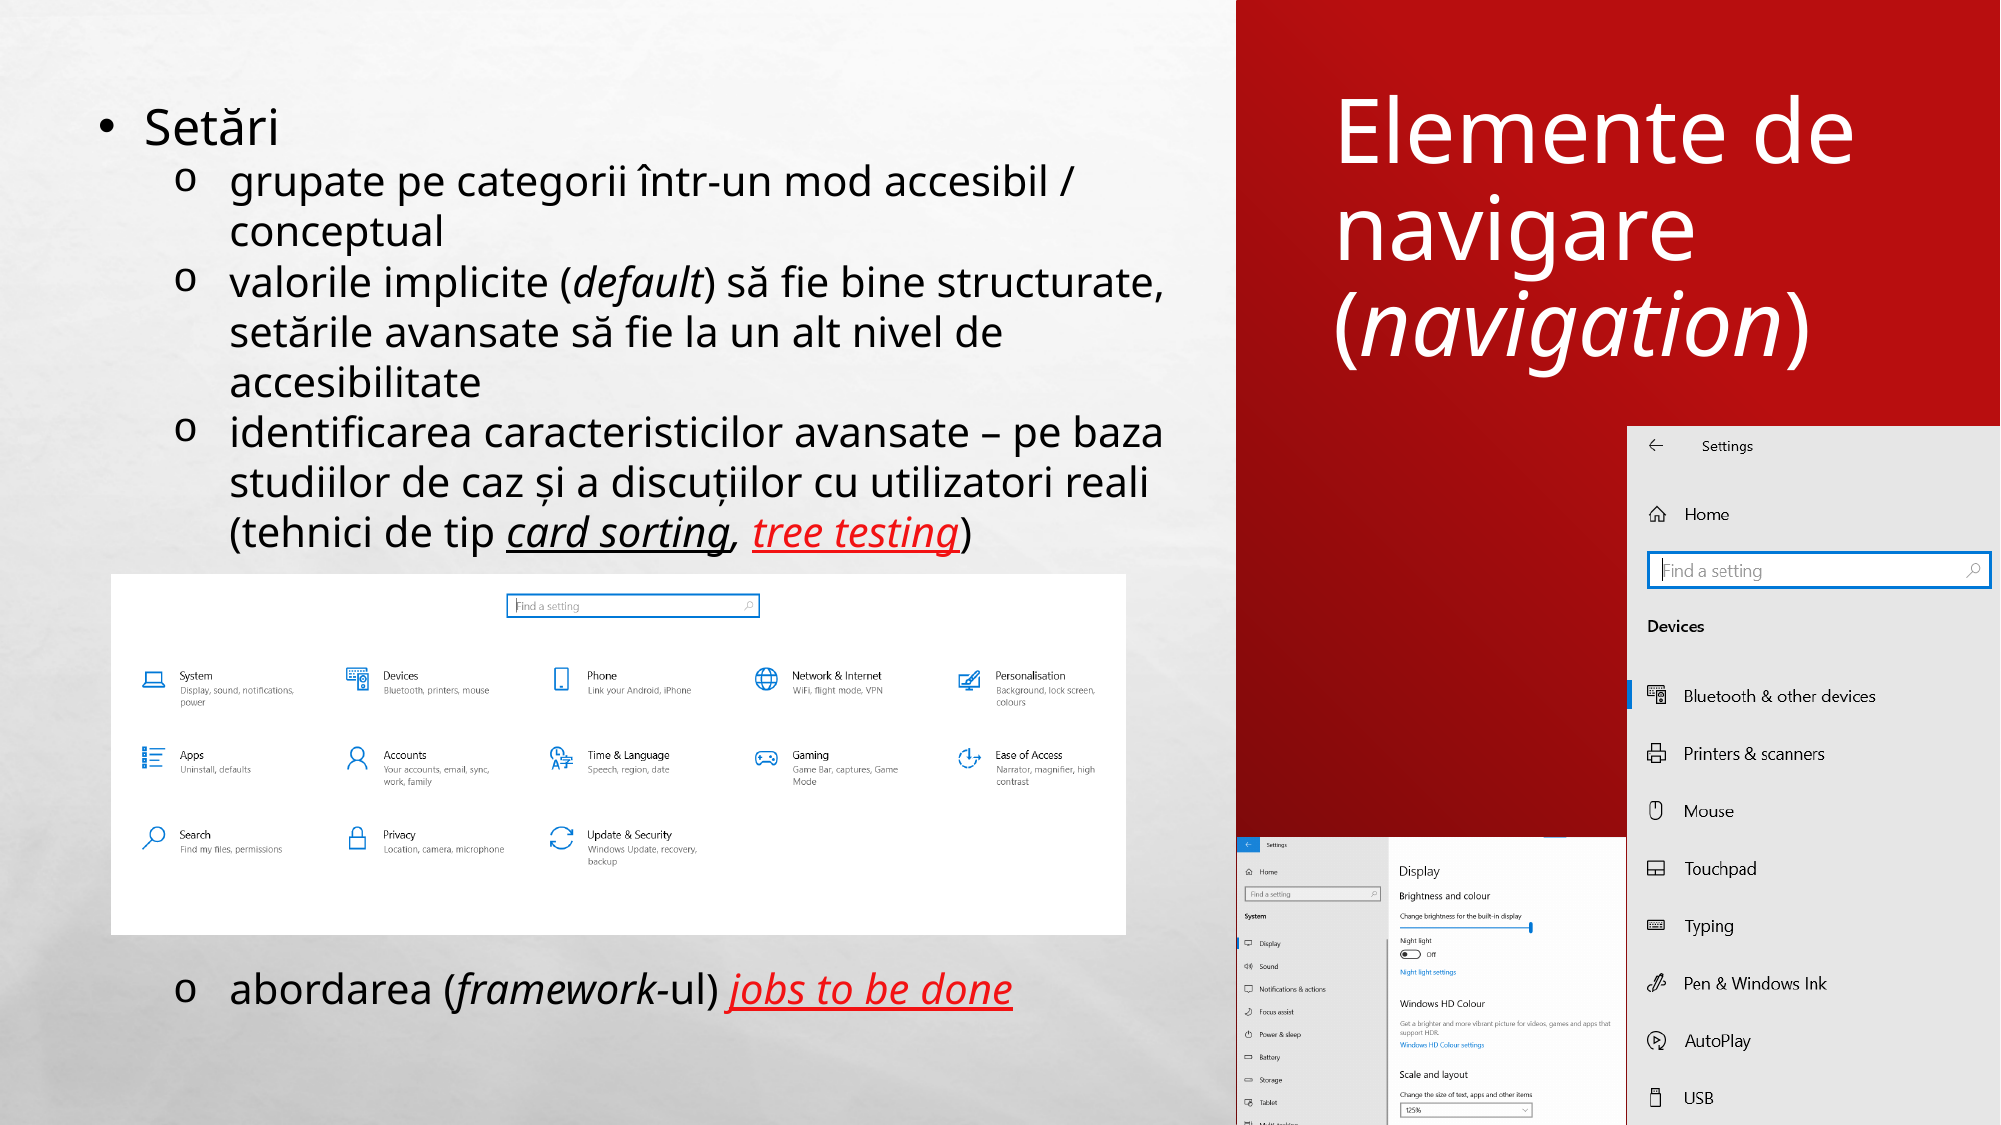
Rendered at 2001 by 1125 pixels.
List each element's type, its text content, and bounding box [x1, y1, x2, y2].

text_box Setări grupate pe categorii într-un mod accesibil / conceptual valorile implicite (default) să fie bine structurate, setările avansate să fie la un alt nivel de accesibilitate identificarea caracteristicilor avansate – pe baza studiilor de caz și a discuțiilor cu utilizatori reali (tehnici de tip card sorting, tree testing) abordarea (framework-ul) jobs to be done [83, 87, 1202, 1027]
title Elemente de navigare (navigation) [1318, 54, 1883, 999]
text_box [0, 0, 1236, 1125]
picture [111, 574, 1126, 936]
text_box [1236, 0, 2000, 1125]
picture [1237, 837, 1626, 1125]
picture [1627, 426, 2000, 1125]
